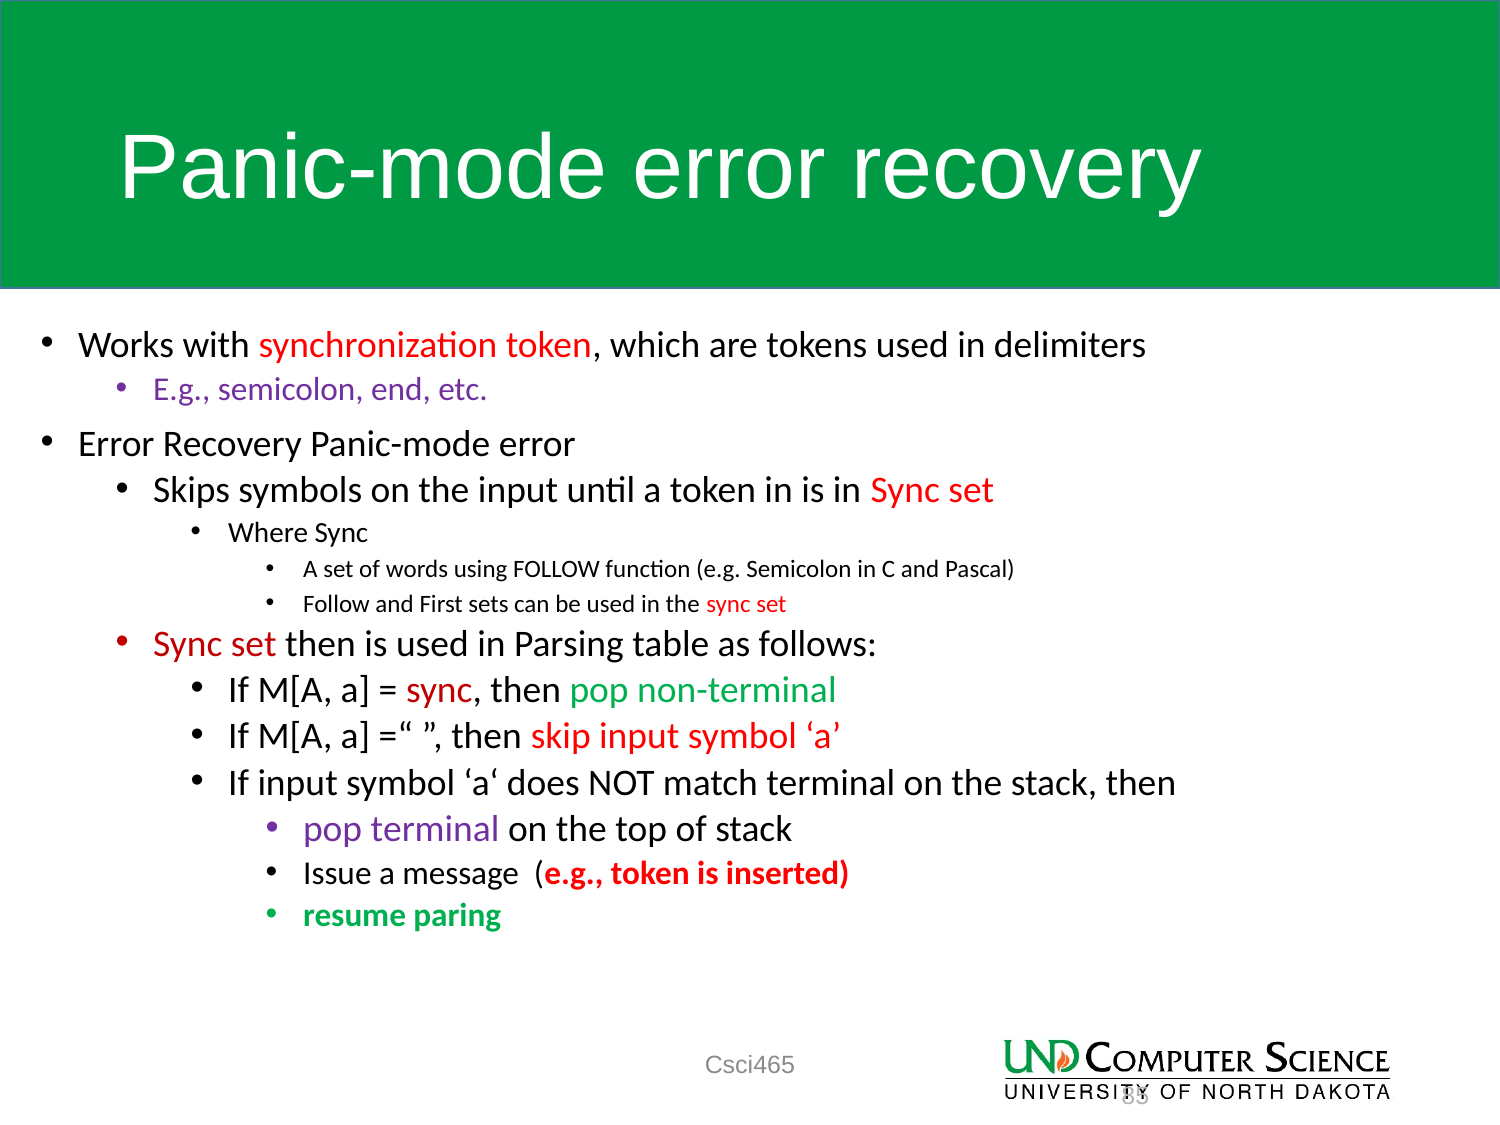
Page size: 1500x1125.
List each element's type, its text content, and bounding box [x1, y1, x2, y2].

picture [999, 1034, 1397, 1104]
list Works with synchronization token, which are tokens used in delimiters E.g., semicolon, end, etc. Error Recovery Panic-mode error Skips symbols on the input until a token in is in Sync set Where Sync A set of words using FOLLOW function (e.g. Semicolon in C and Pascal) Follow and First sets can be used in the sync set Sync set then is used in Parsing table as follows: If M[A, a] = sync, then pop non-terminal If M[A, a] =“ ”, then skip input symbol ‘a’ If input symbol ‘a‘ does NOT match terminal on the stack, then pop terminal on the top of stack Issue a message (e.g., token is inserted) resume paring [25, 320, 1500, 1014]
slide_number 85 [1106, 1064, 1457, 1125]
footer Csci465 [512, 1024, 988, 1103]
title Panic-mode error recovery [103, 59, 1397, 278]
